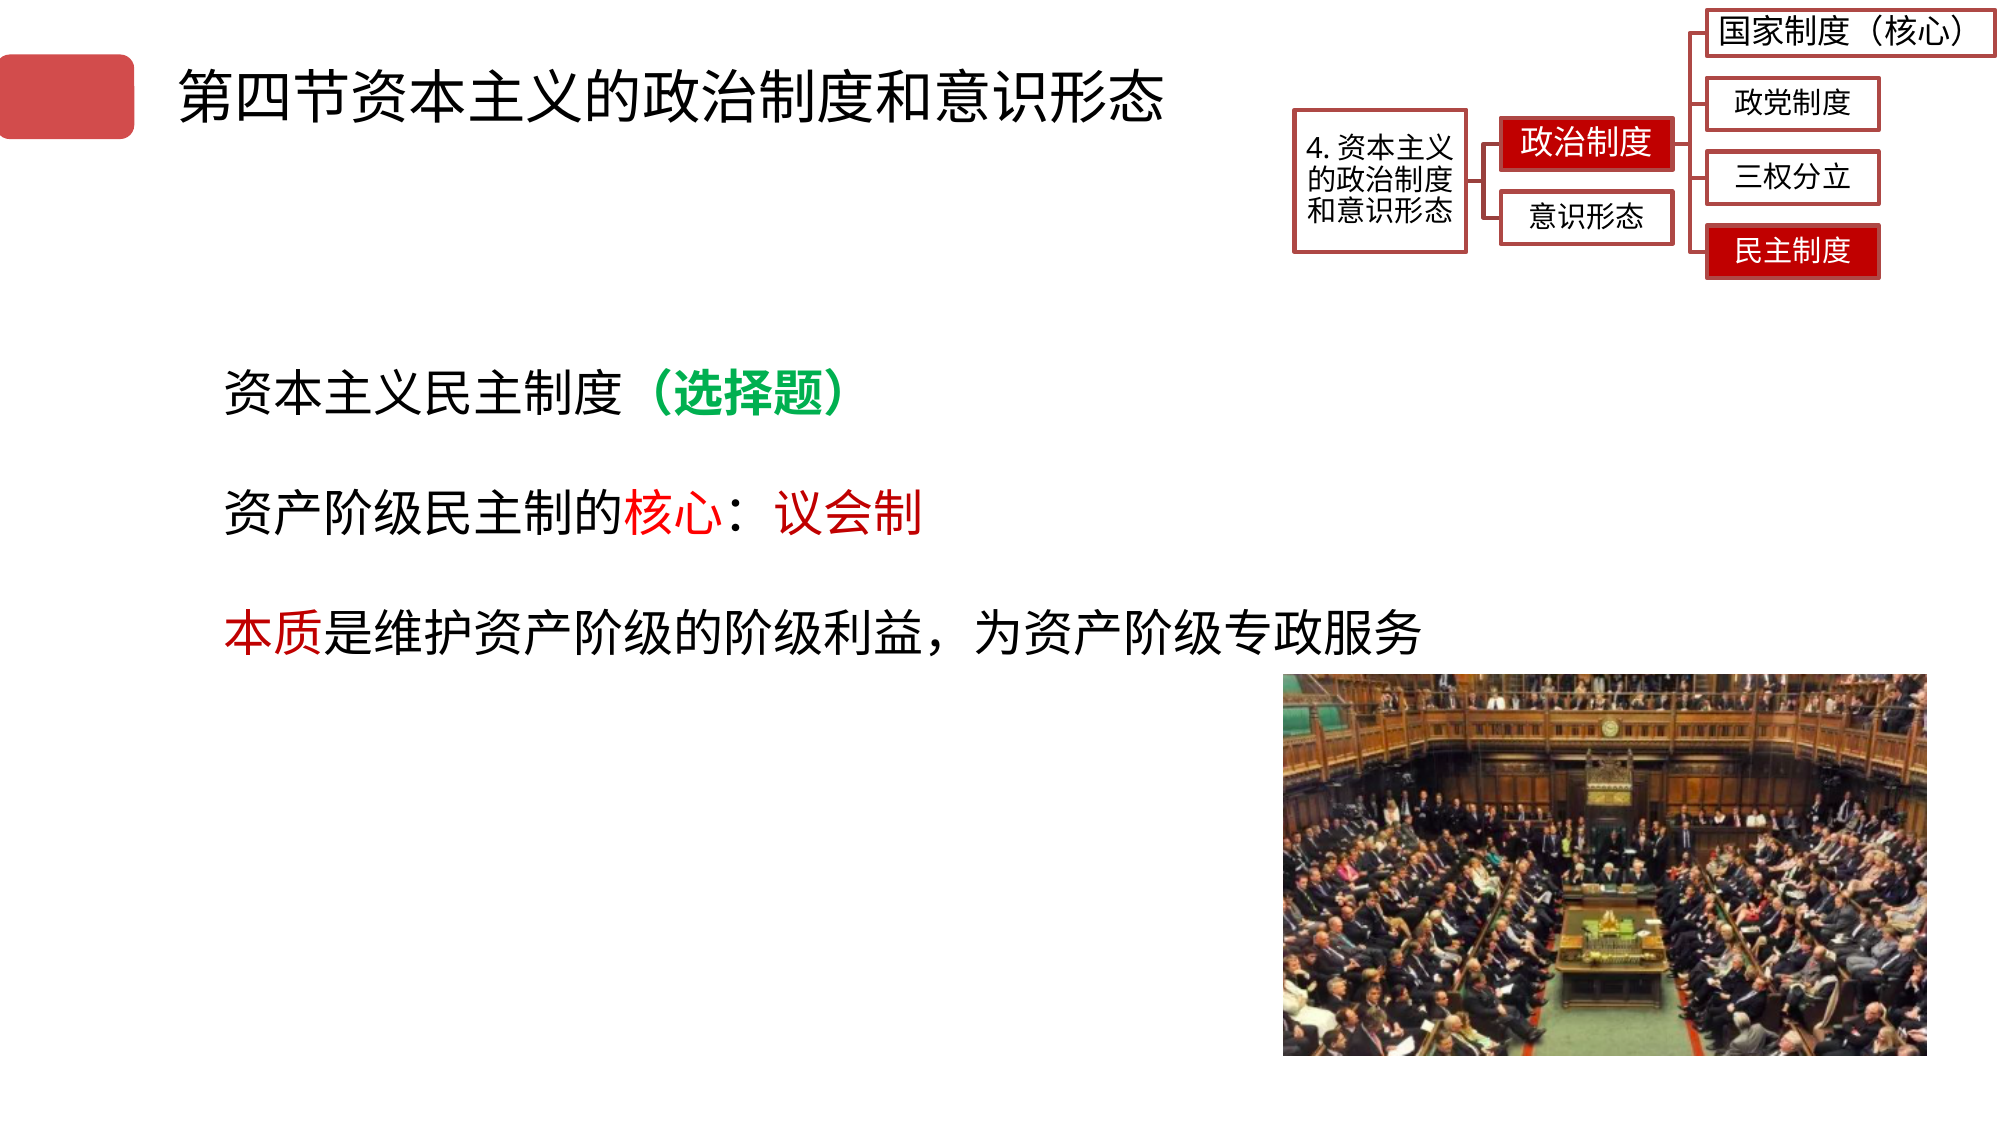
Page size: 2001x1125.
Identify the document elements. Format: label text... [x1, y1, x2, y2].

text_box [1231, 9, 2000, 279]
text_box 第四节资本主义的政治制度和意识形态 [161, 52, 1225, 159]
picture [1283, 674, 1927, 1057]
text_box 资本主义民主制度（选择题） 资产阶级民主制的核心：议会制 本质是维护资产阶级的阶级利益，为资产阶级专政服务 [208, 293, 1767, 669]
